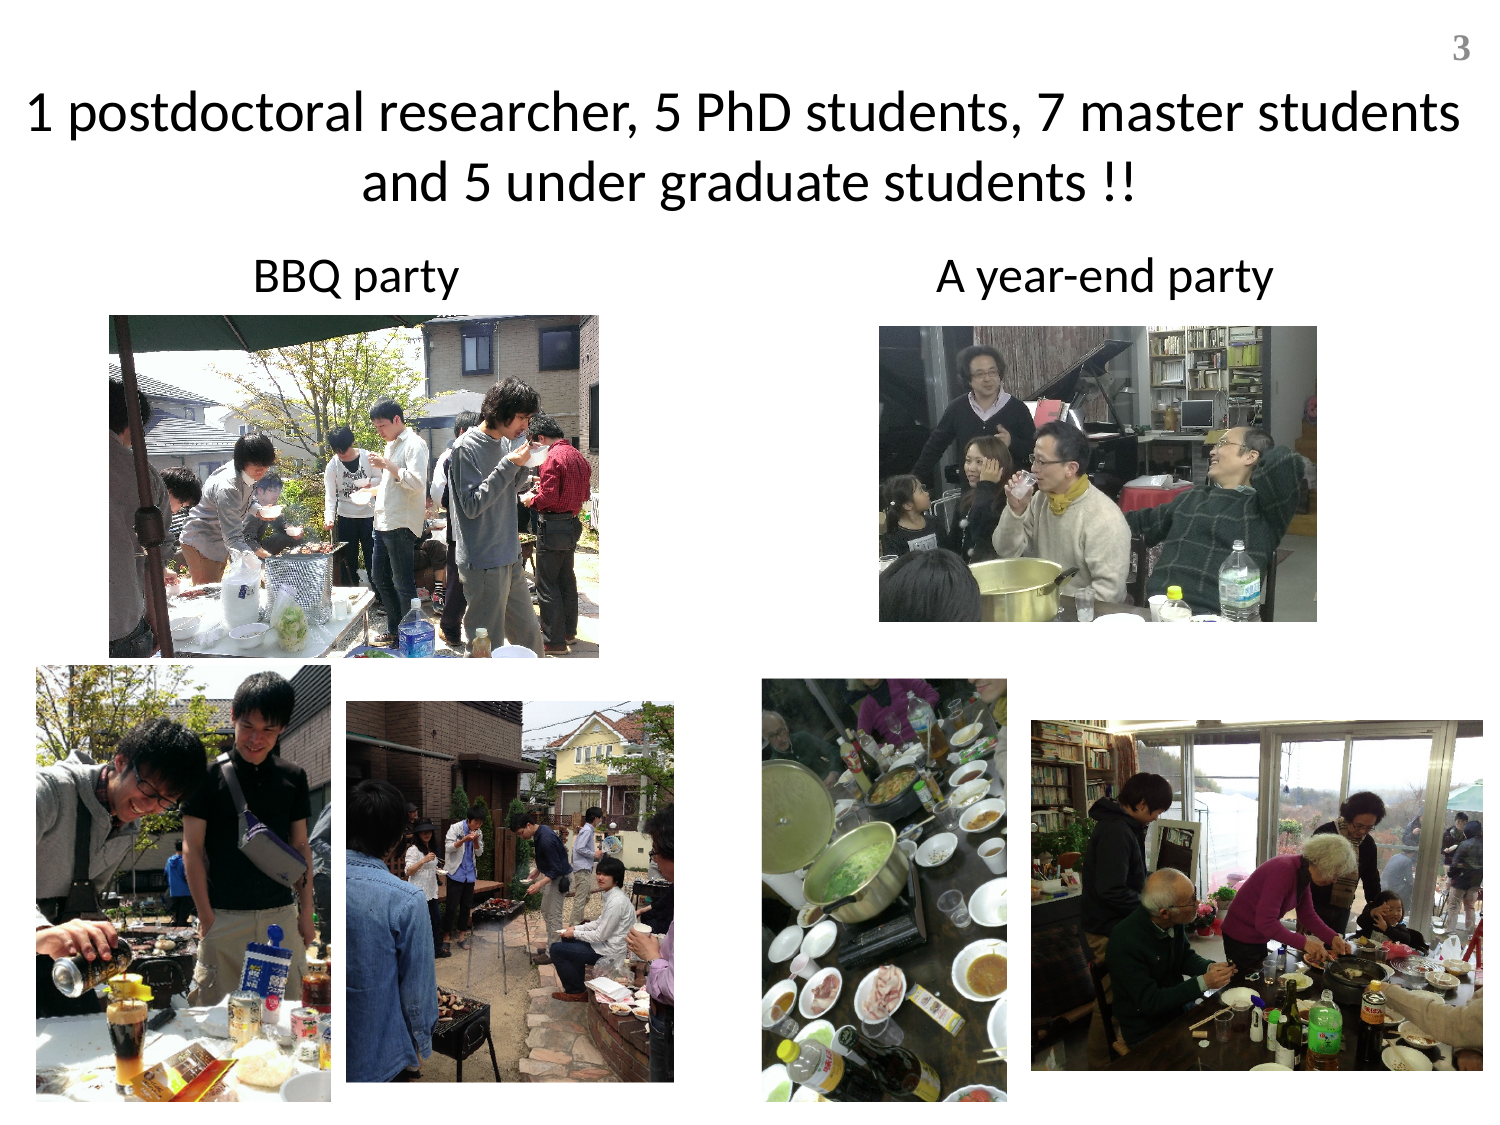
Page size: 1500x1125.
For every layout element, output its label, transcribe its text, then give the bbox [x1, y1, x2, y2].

picture [345, 679, 1484, 1102]
text_box A year-end party [921, 234, 1290, 310]
picture [108, 314, 600, 658]
slide_number 3 [1136, 15, 1487, 65]
text_box BBQ party [238, 234, 475, 310]
picture [879, 326, 1317, 623]
picture [36, 664, 331, 1102]
text_box 1 postdoctoral researcher, 5 PhD students, 7 master students and 5 under graduate students !! [9, 65, 1491, 221]
